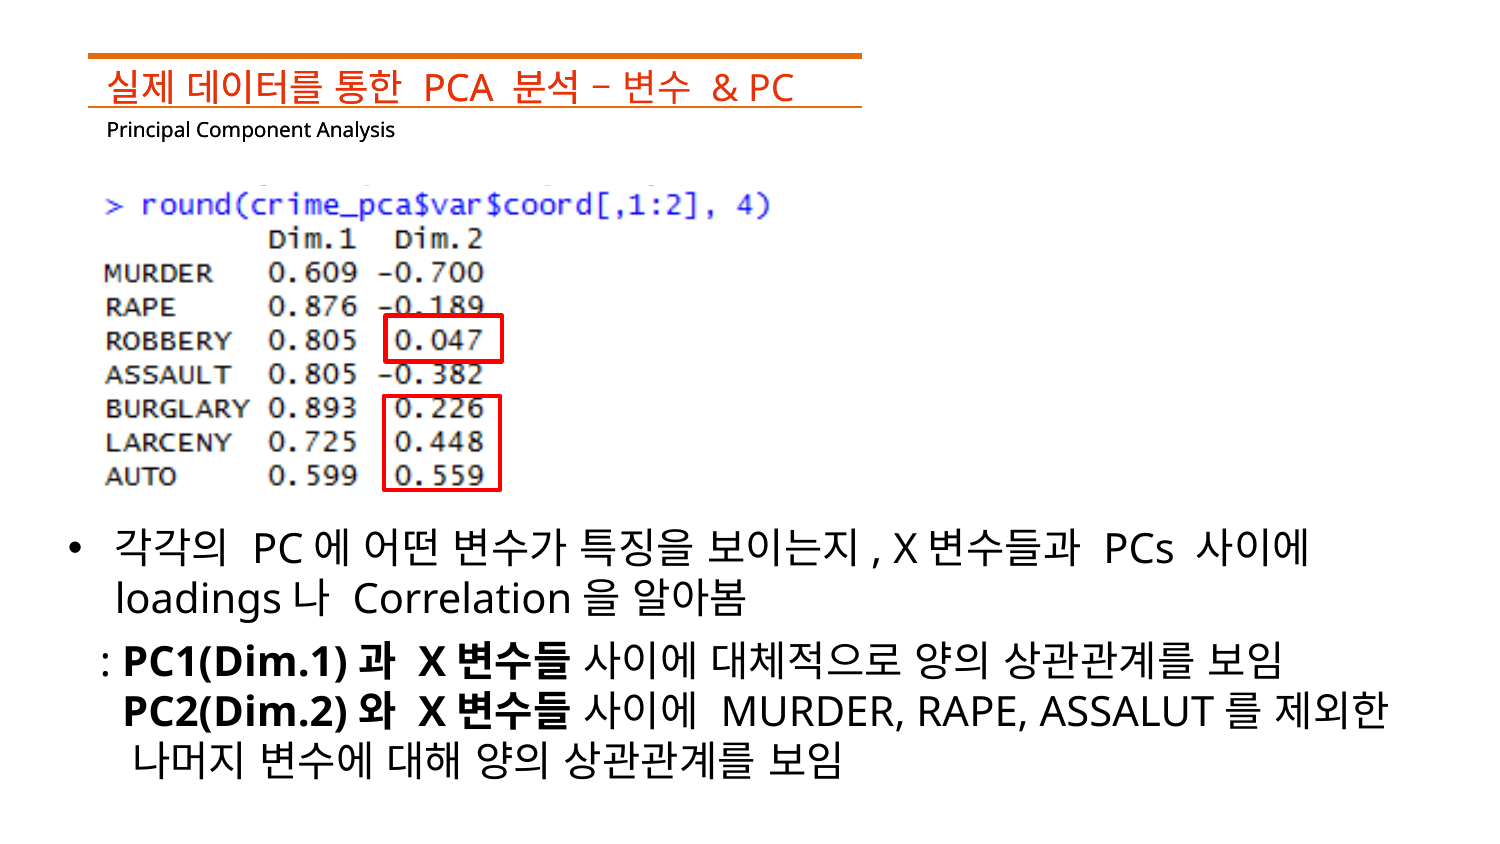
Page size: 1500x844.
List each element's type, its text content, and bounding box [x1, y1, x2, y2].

text_box 각각의 PC에 어떤 변수가 특징을 보이는지, X변수들과 PCs 사이에 loadings나 Correlation을 알아봄 : PC1(Dim.1)과 X변수들 사이에 대체적으로 양의 상관관계를 보임 : PC2(Dim.2)와 X변수들 사이에 MURDER, RAPE, ASSALUT를 제외한 :나머지 변수에 대해 양의 상관관계를 보임 [53, 514, 1412, 793]
text_box 실제 데이터를 통한 PCA 분석 – 변수 & PC Principal Component Analysis [91, 56, 939, 149]
picture [100, 185, 805, 493]
